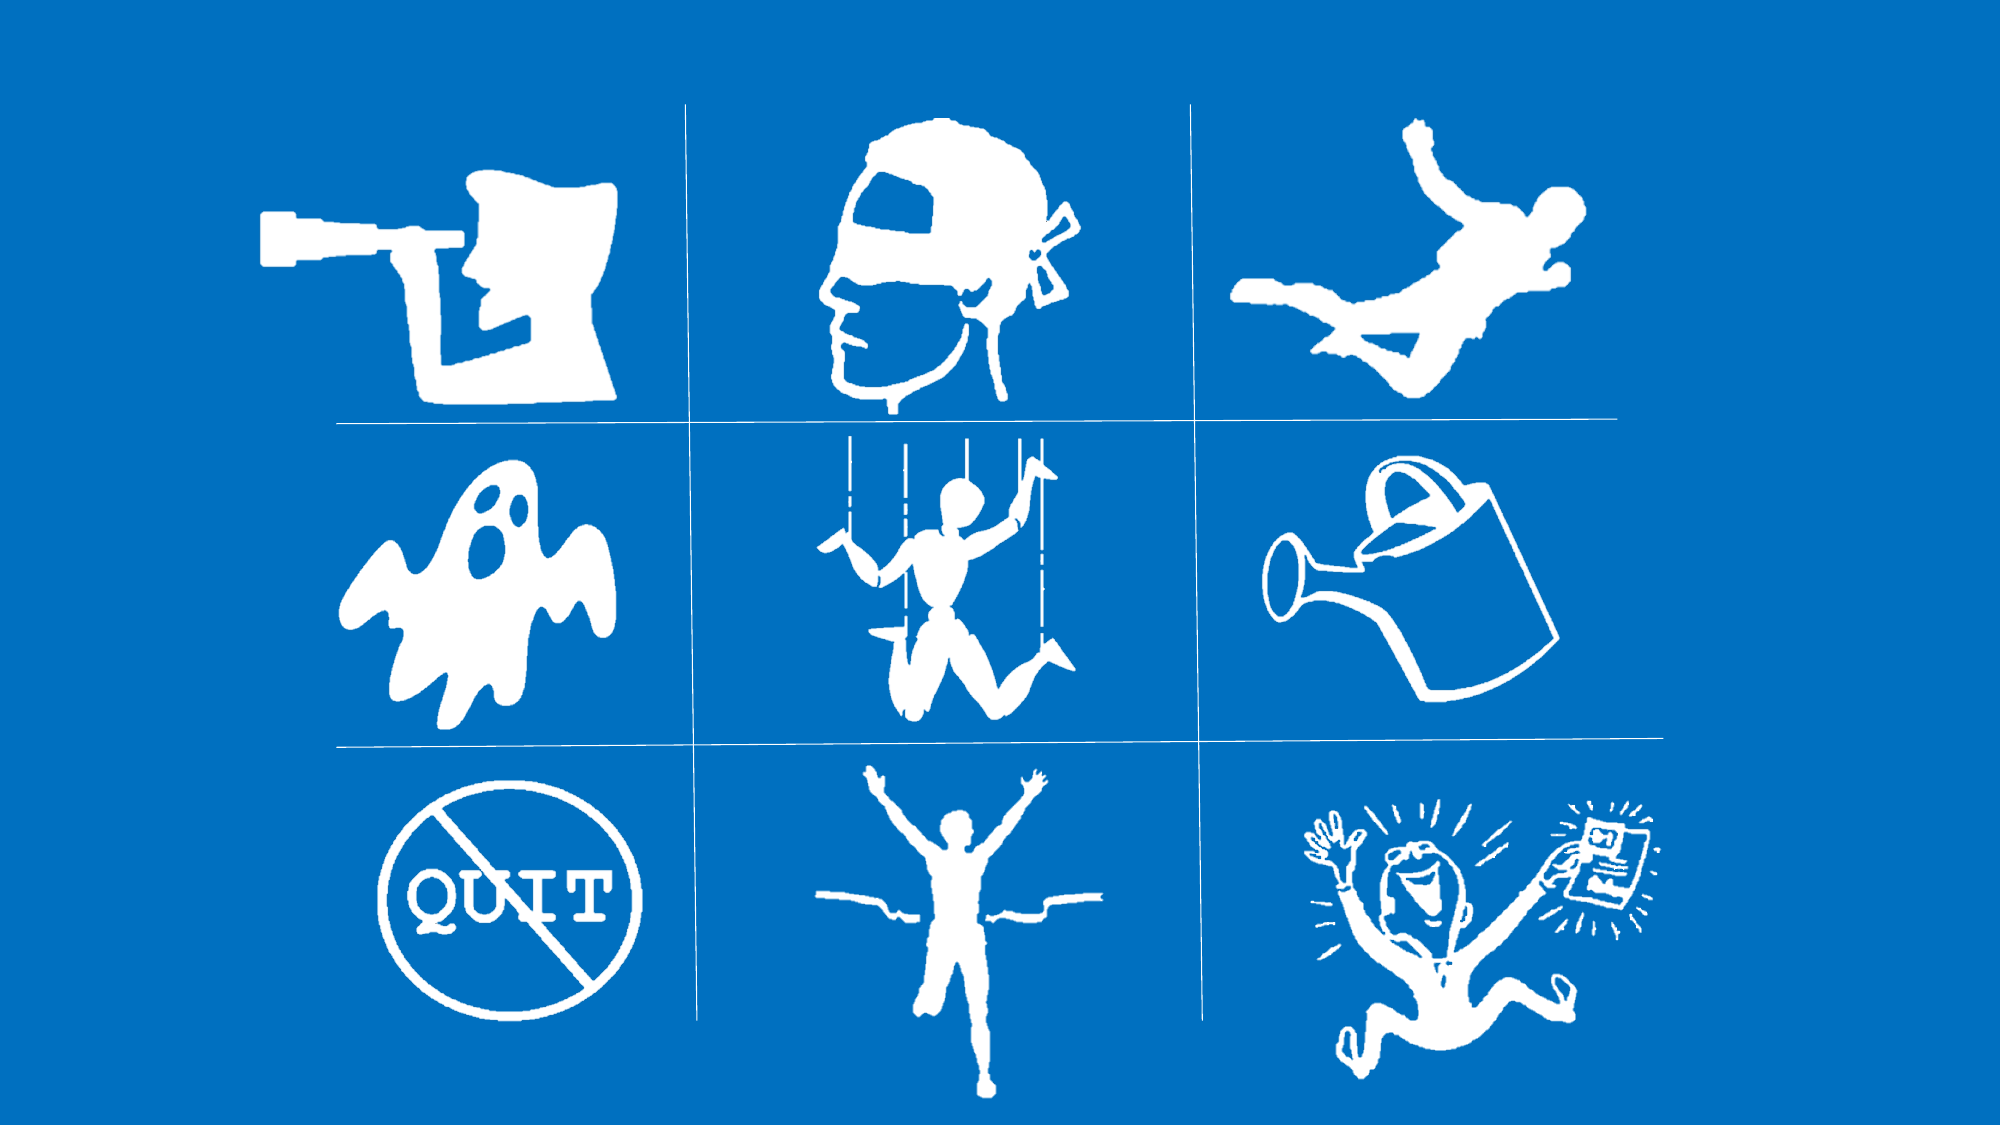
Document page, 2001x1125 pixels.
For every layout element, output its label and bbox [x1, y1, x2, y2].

picture [1153, 61, 1724, 736]
picture [346, 755, 693, 1062]
picture [192, 118, 1146, 1123]
text_box [704, 738, 780, 748]
text_box [1203, 738, 1664, 748]
picture [1267, 755, 1696, 1094]
text_box [685, 104, 697, 138]
text_box [1190, 450, 1203, 1021]
text_box [1130, 738, 1190, 748]
text_box [685, 748, 697, 1021]
